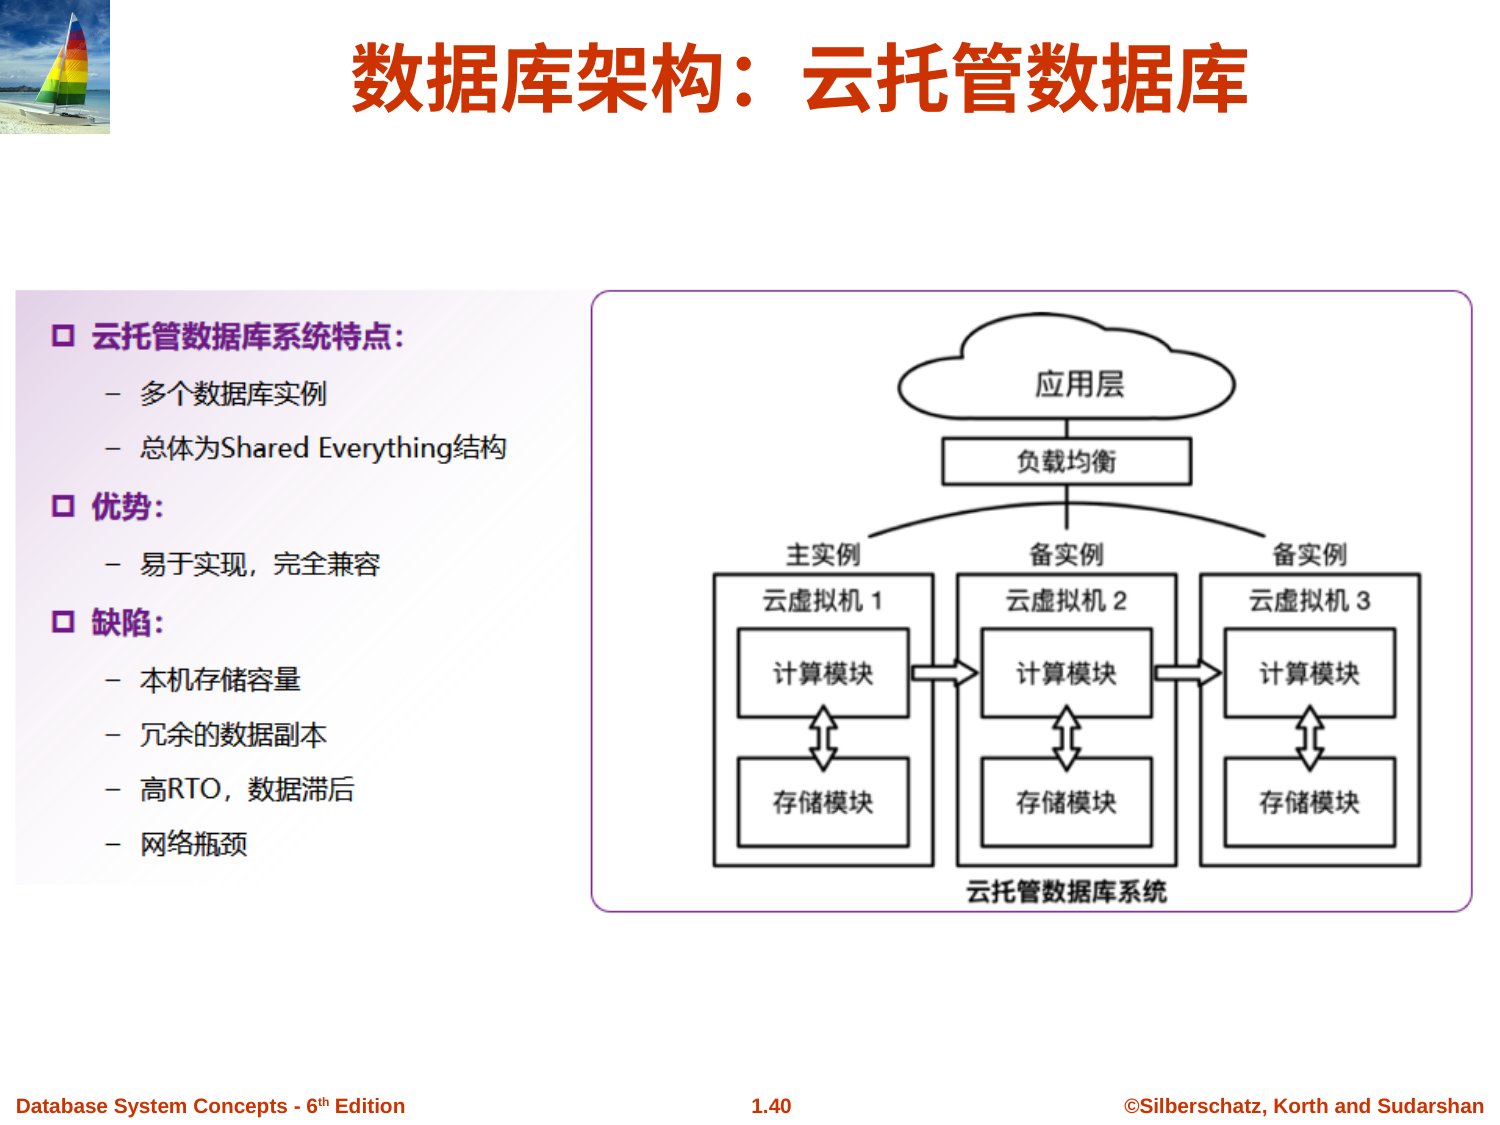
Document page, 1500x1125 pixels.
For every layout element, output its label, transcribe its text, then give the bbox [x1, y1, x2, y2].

picture [0, 0, 110, 134]
picture [9, 271, 1488, 923]
text_box 数据库架构：云托管数据库 [159, 21, 1443, 133]
